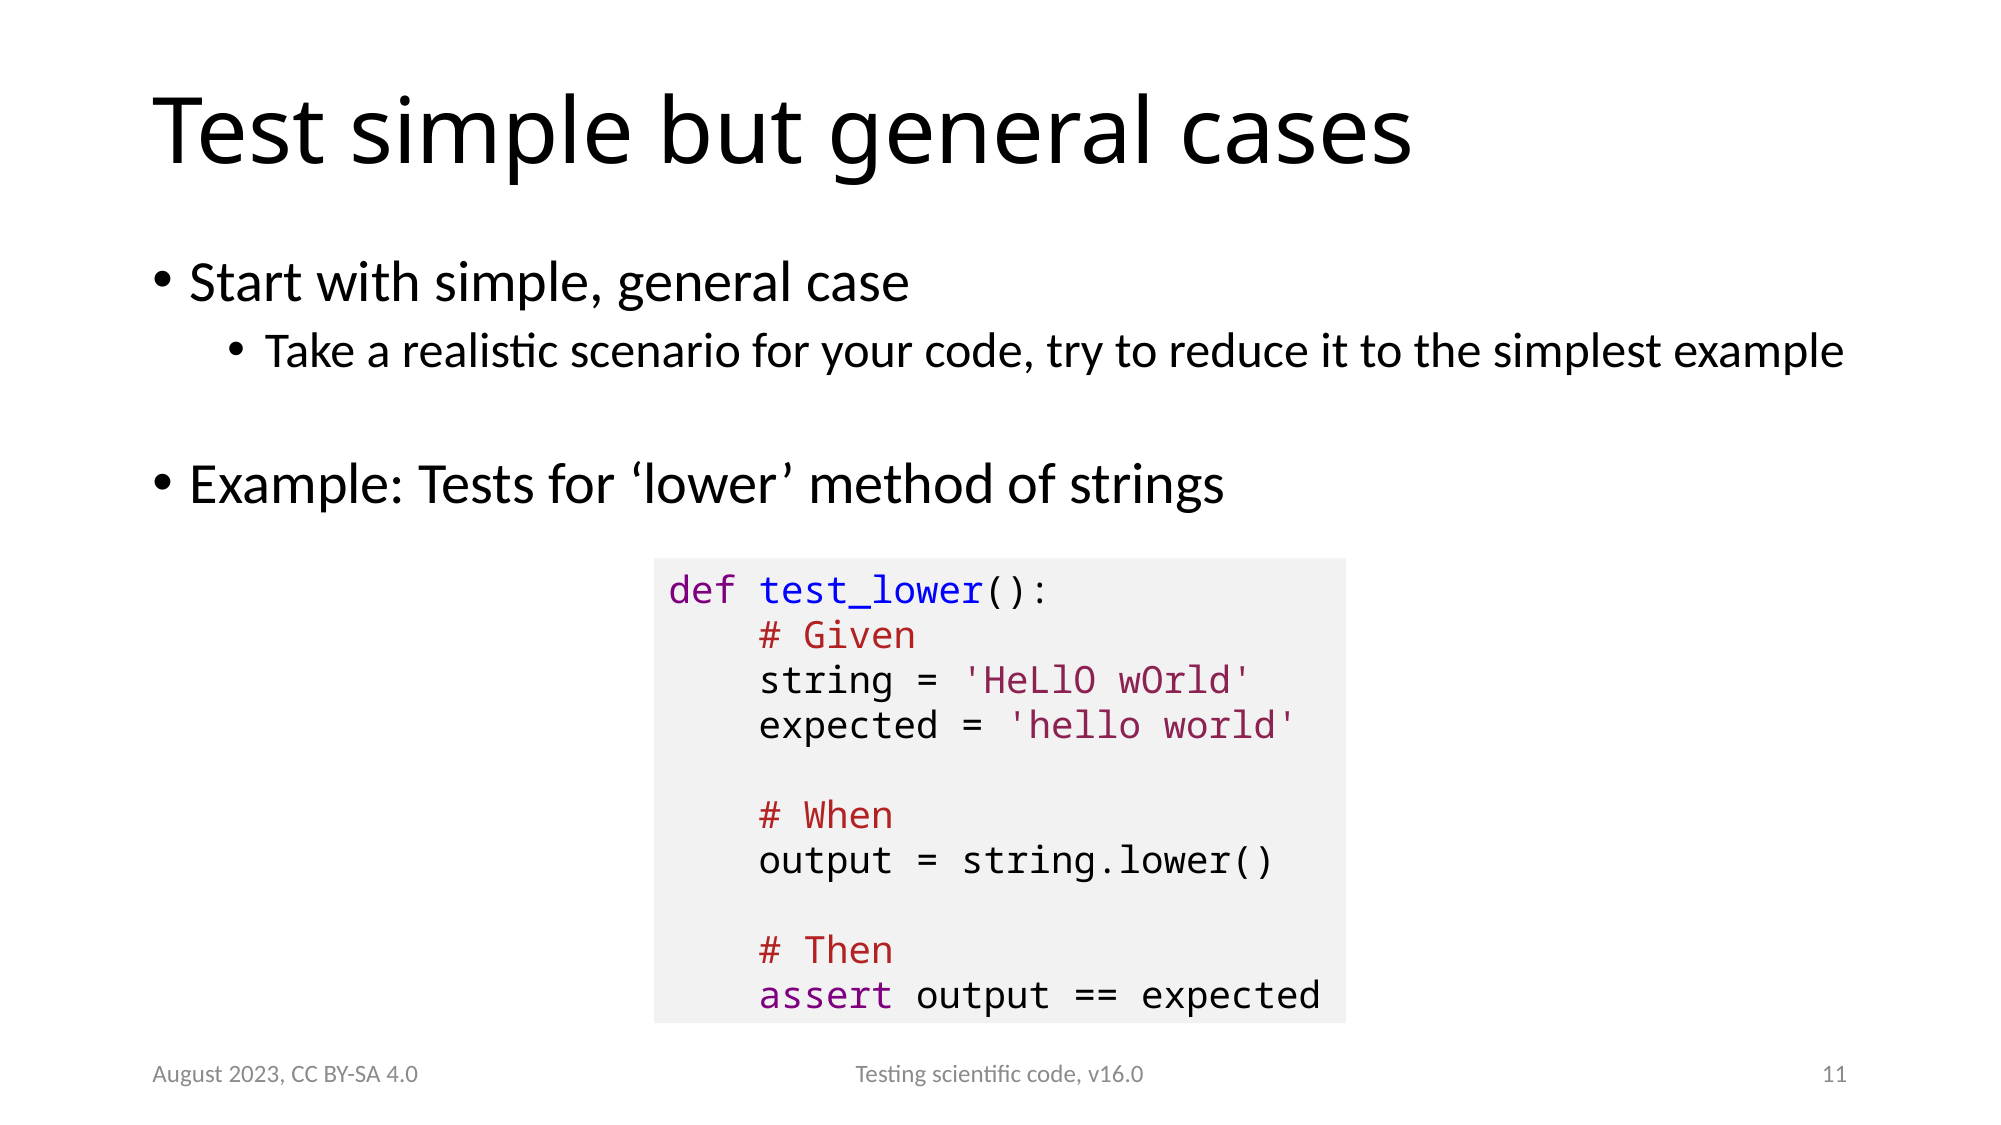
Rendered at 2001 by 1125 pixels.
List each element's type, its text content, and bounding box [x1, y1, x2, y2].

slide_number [137, 1042, 588, 1103]
title Test simple but general cases [137, 59, 1863, 209]
slide_number 11 [1412, 1042, 1863, 1103]
list Start with simple, general case Take a realistic scenario for your code, try to reduce it to the simplest example Example: Tests for ‘lower’ method of strings [137, 243, 1863, 1014]
footer Testing scientific code, v16.0 [662, 1042, 1338, 1103]
text_box def test_lower(): # Given string = 'HeLlO wOrld' expected = 'hello world' # When output = string.lower() # Then assert output == expected [654, 558, 1346, 1024]
